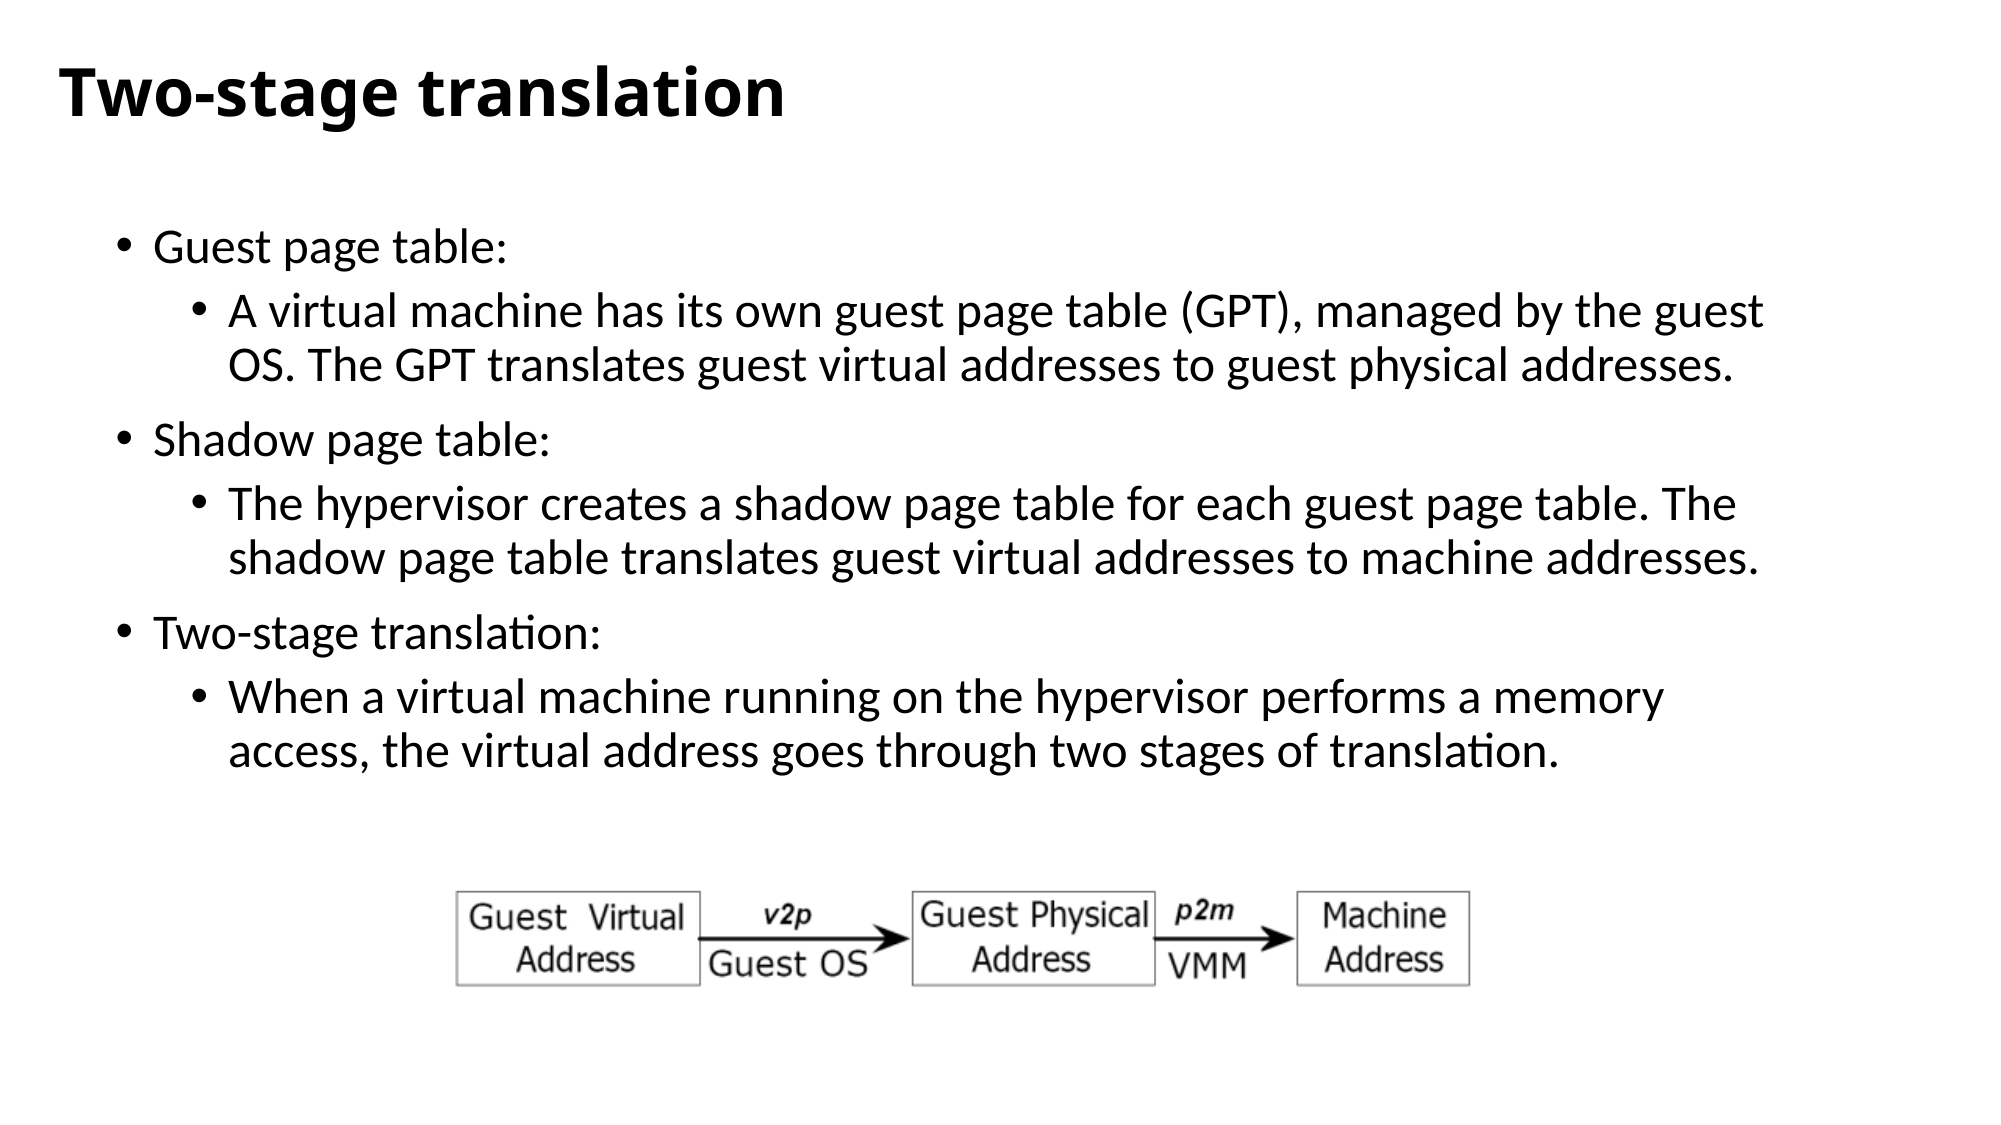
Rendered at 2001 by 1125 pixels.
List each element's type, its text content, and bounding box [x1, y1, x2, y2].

list Guest page table: A virtual machine has its own guest page table (GPT), managed by the guest OS. The GPT translates guest virtual addresses to guest physical addresses. Shadow page table: The hypervisor creates a shadow page table for each guest page table. The shadow page table translates guest virtual addresses to machine addresses. Two-stage translation: When a virtual machine running on the hypervisor performs a memory access, the virtual address goes through two stages of translation. [100, 212, 1826, 936]
title Two-stage translation [43, 22, 1062, 167]
picture [440, 863, 1486, 1009]
